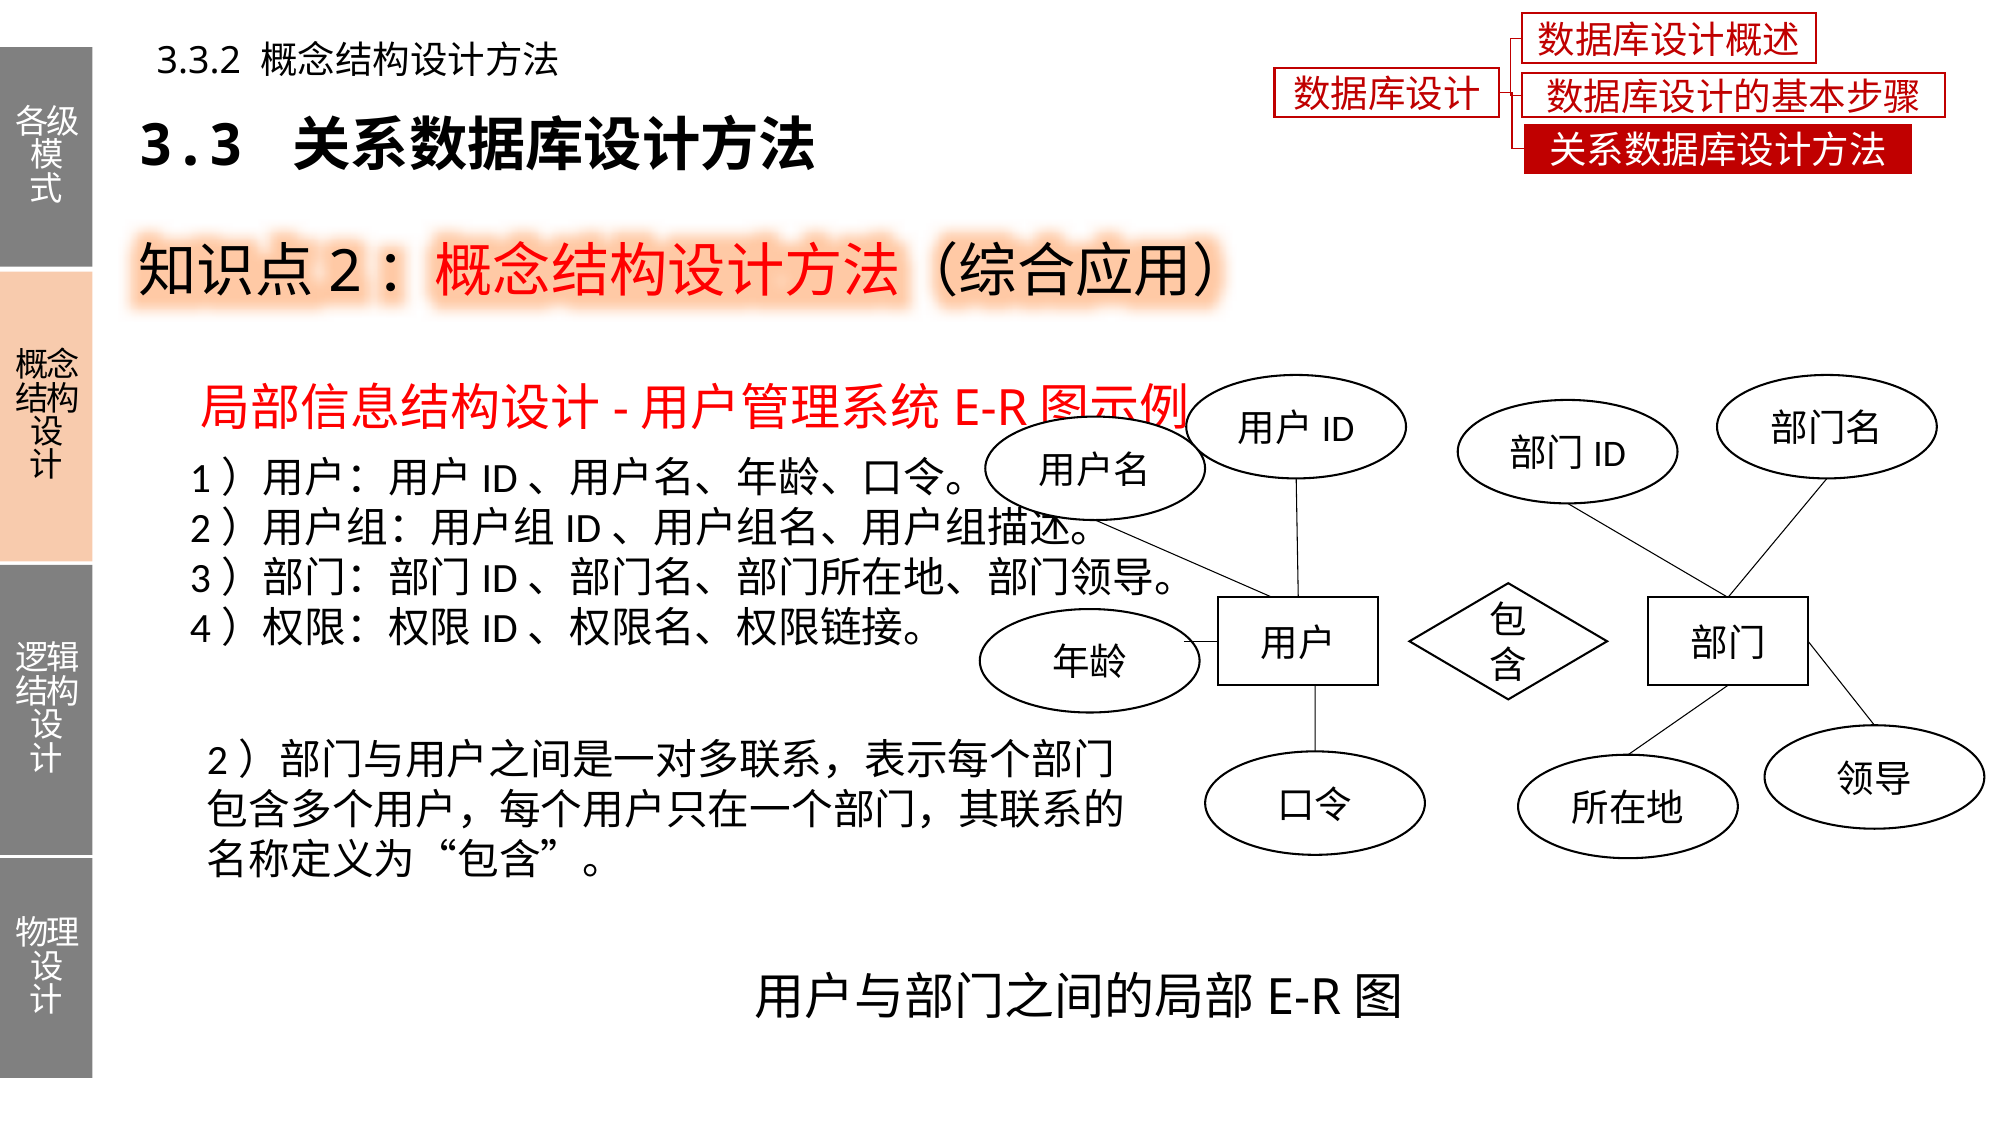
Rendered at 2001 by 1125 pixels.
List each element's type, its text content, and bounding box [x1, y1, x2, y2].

text_box 1）用户：用户ID、用户名、年龄、口令。 2）用户组：用户组ID、用户组名、用户组描述。 3）部门：部门ID、部门名、部门所在地、部门领导。 4）权限：权限ID、权限名、权限链接。 [175, 443, 1211, 659]
text_box 数据库设计概述 [1521, 12, 1817, 64]
text_box 数据库设计 [1273, 67, 1499, 118]
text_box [1567, 503, 1727, 598]
text_box 部门名 [1715, 373, 1938, 480]
text_box 包含 [1407, 581, 1610, 701]
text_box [1499, 38, 1523, 92]
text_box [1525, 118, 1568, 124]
text_box 4、下表是（ B ）。 单选题 A:数据元素表 B:数据分类表 C:任务分类表 D:数据操作特征表 [118, 170, 1949, 335]
text_box 数据库设计的基本步骤 [1523, 72, 1946, 118]
text_box 年龄 [978, 608, 1201, 714]
text_box 领导 [1763, 724, 1986, 830]
text_box 2）部门与用户之间是一对多联系，表示每个部门 包含多个用户，每个用户只在一个部门，其联系的 名称定义为“包含”。 [192, 725, 1141, 891]
text_box 1：N联系 [114, 166, 1954, 339]
text_box 3.3 关系数据库设计方法 [120, 97, 1524, 152]
text_box 用户与部门之间的局部E-R图 [639, 939, 1519, 1032]
text_box 部门ID [1456, 398, 1679, 505]
text_box 用户 [1217, 596, 1379, 686]
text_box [1808, 641, 1875, 726]
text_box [0, 46, 93, 1078]
text_box 部门 [1647, 598, 1809, 686]
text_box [1095, 519, 1273, 598]
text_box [1627, 685, 1728, 755]
text_box 3.3.2 概念结构设计方法 [141, 28, 575, 89]
text_box 知识点2：概念结构设计方法（综合应用） [120, 172, 1945, 329]
text_box 用户名 [984, 415, 1207, 522]
text_box 局部信息结构设计-用户管理系统E-R图示例 [186, 350, 1827, 443]
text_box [1727, 478, 1827, 598]
text_box 关系数据库设计方法 [1524, 124, 1912, 174]
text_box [1499, 92, 1525, 149]
text_box 用户ID [1185, 373, 1408, 480]
text_box 所在地 [1517, 753, 1739, 860]
text_box 口令 [1204, 750, 1426, 856]
